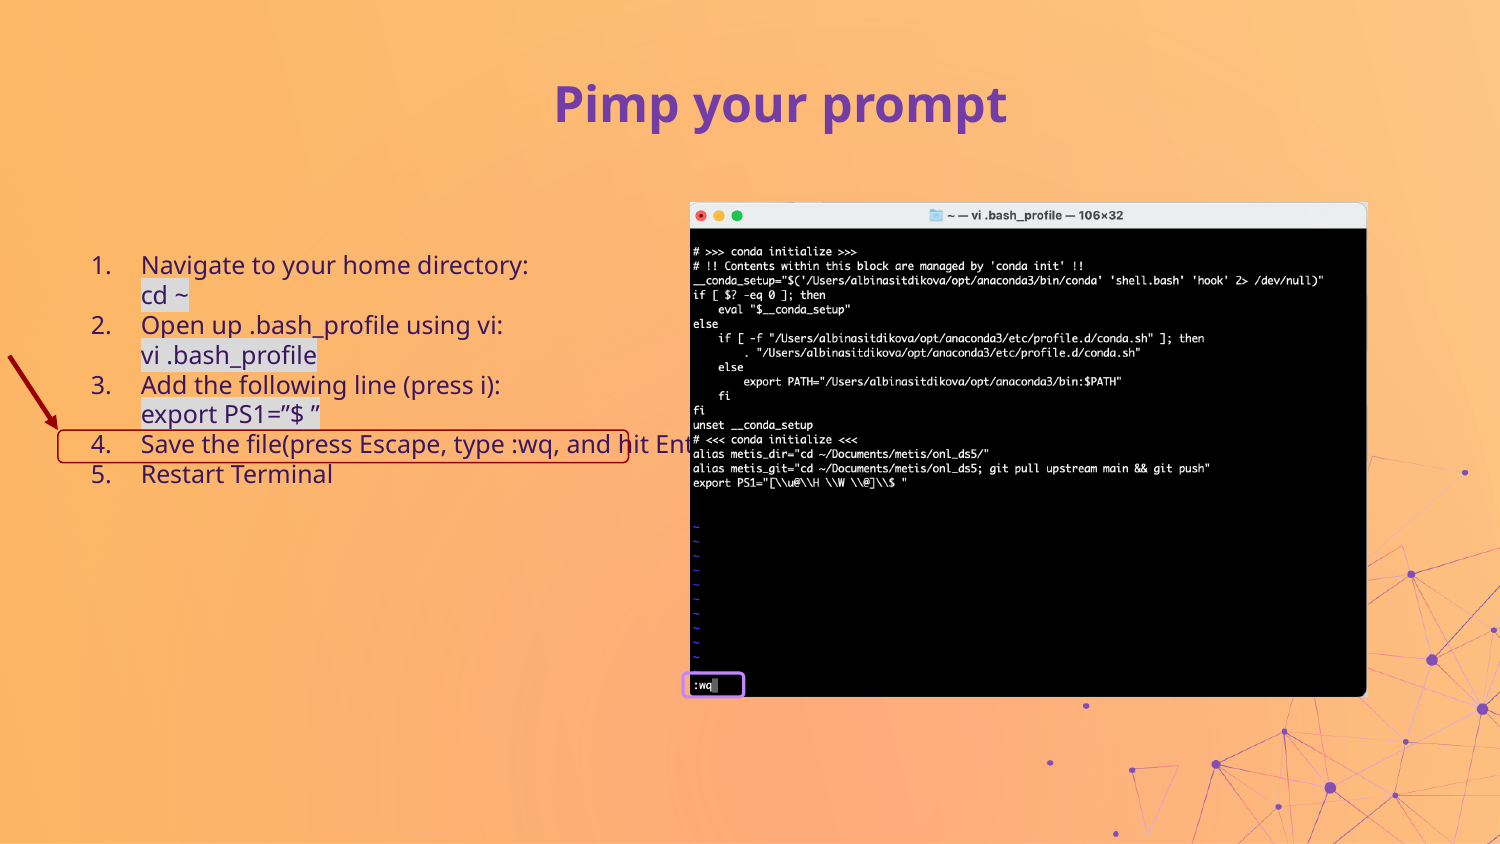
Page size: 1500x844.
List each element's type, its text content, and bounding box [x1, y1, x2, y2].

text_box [9, 355, 59, 431]
picture [0, 0, 1500, 844]
subtitle Navigate to your home directory: cd ~ Open up .bash_profile using vi: vi .bash_profile Add the following line (press i): export PS1=”$ ” Save the file(press Escape, type :wq, and hit Enter) Restart Terminal [50, 234, 684, 689]
title Pimp your prompt [322, 57, 1178, 166]
text_box [57, 430, 629, 463]
